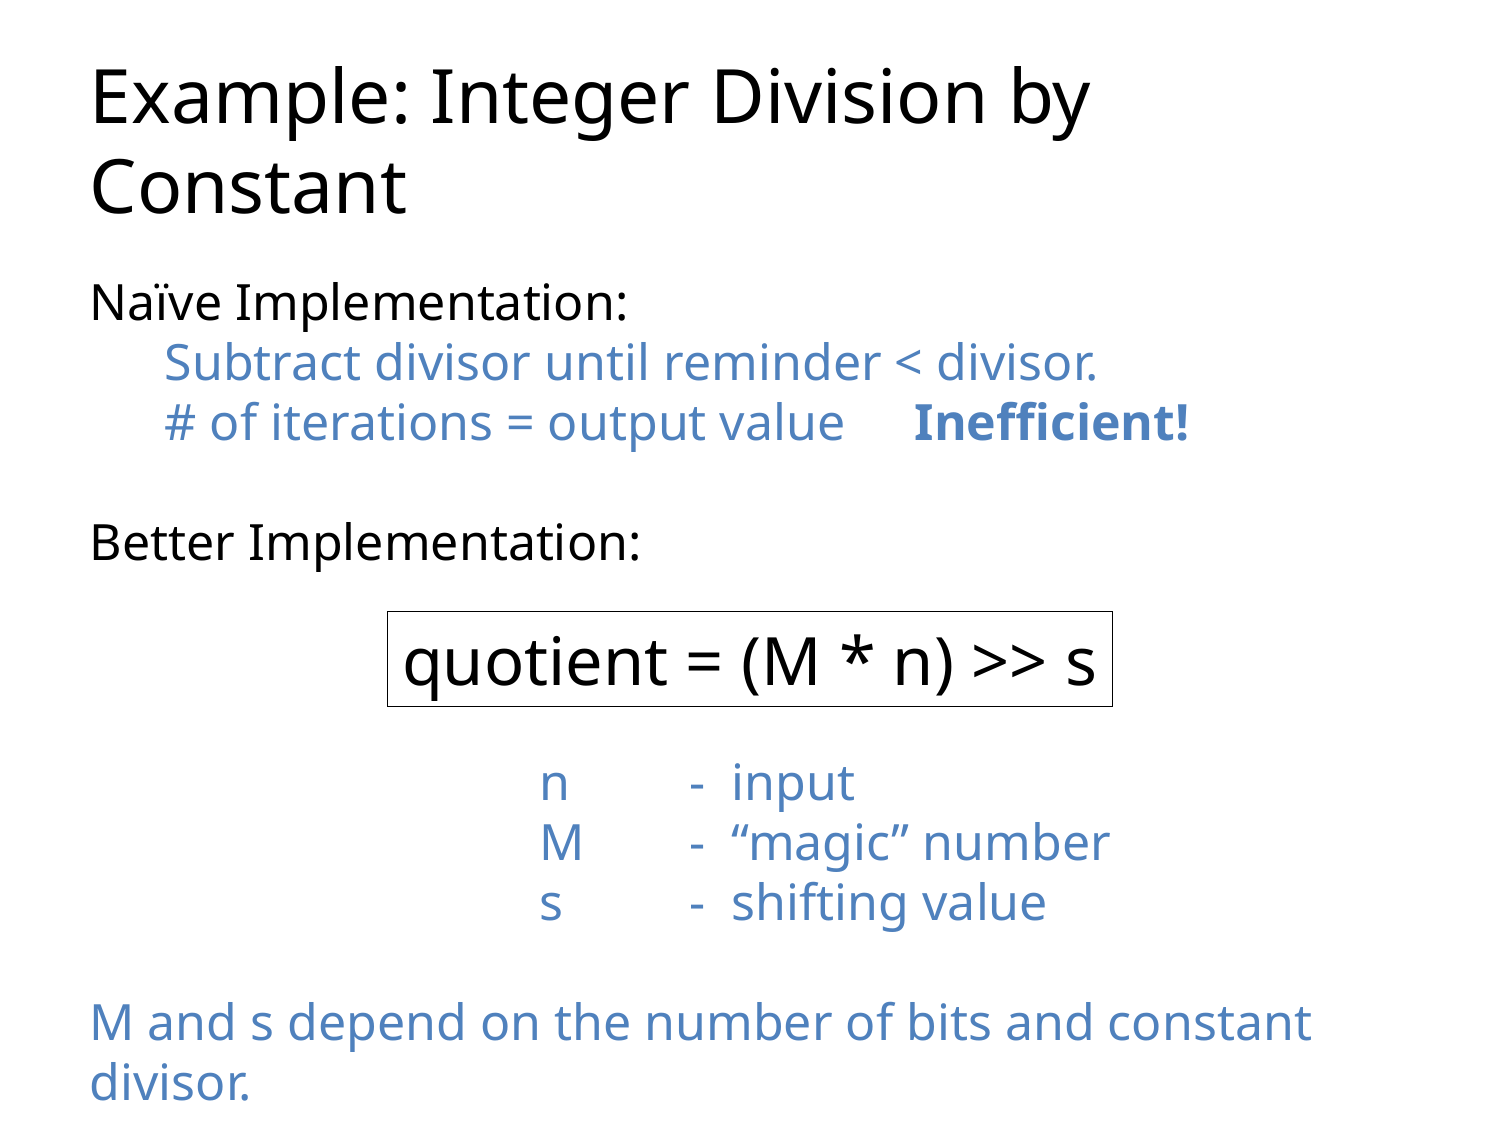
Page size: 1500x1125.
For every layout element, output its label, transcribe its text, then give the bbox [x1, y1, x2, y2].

text_box Example: Integer Division by Constant [75, 45, 1425, 233]
text_box quotient = (M * n) >> s [387, 611, 1113, 707]
text_box Naïve Implementation: Subtract divisor until reminder < divisor. # of iterations = output value Inefficient! Better Implementation: n - input M - “magic” number s - shifting value M and s depend on the number of bits and constant divisor. [75, 262, 1425, 1005]
